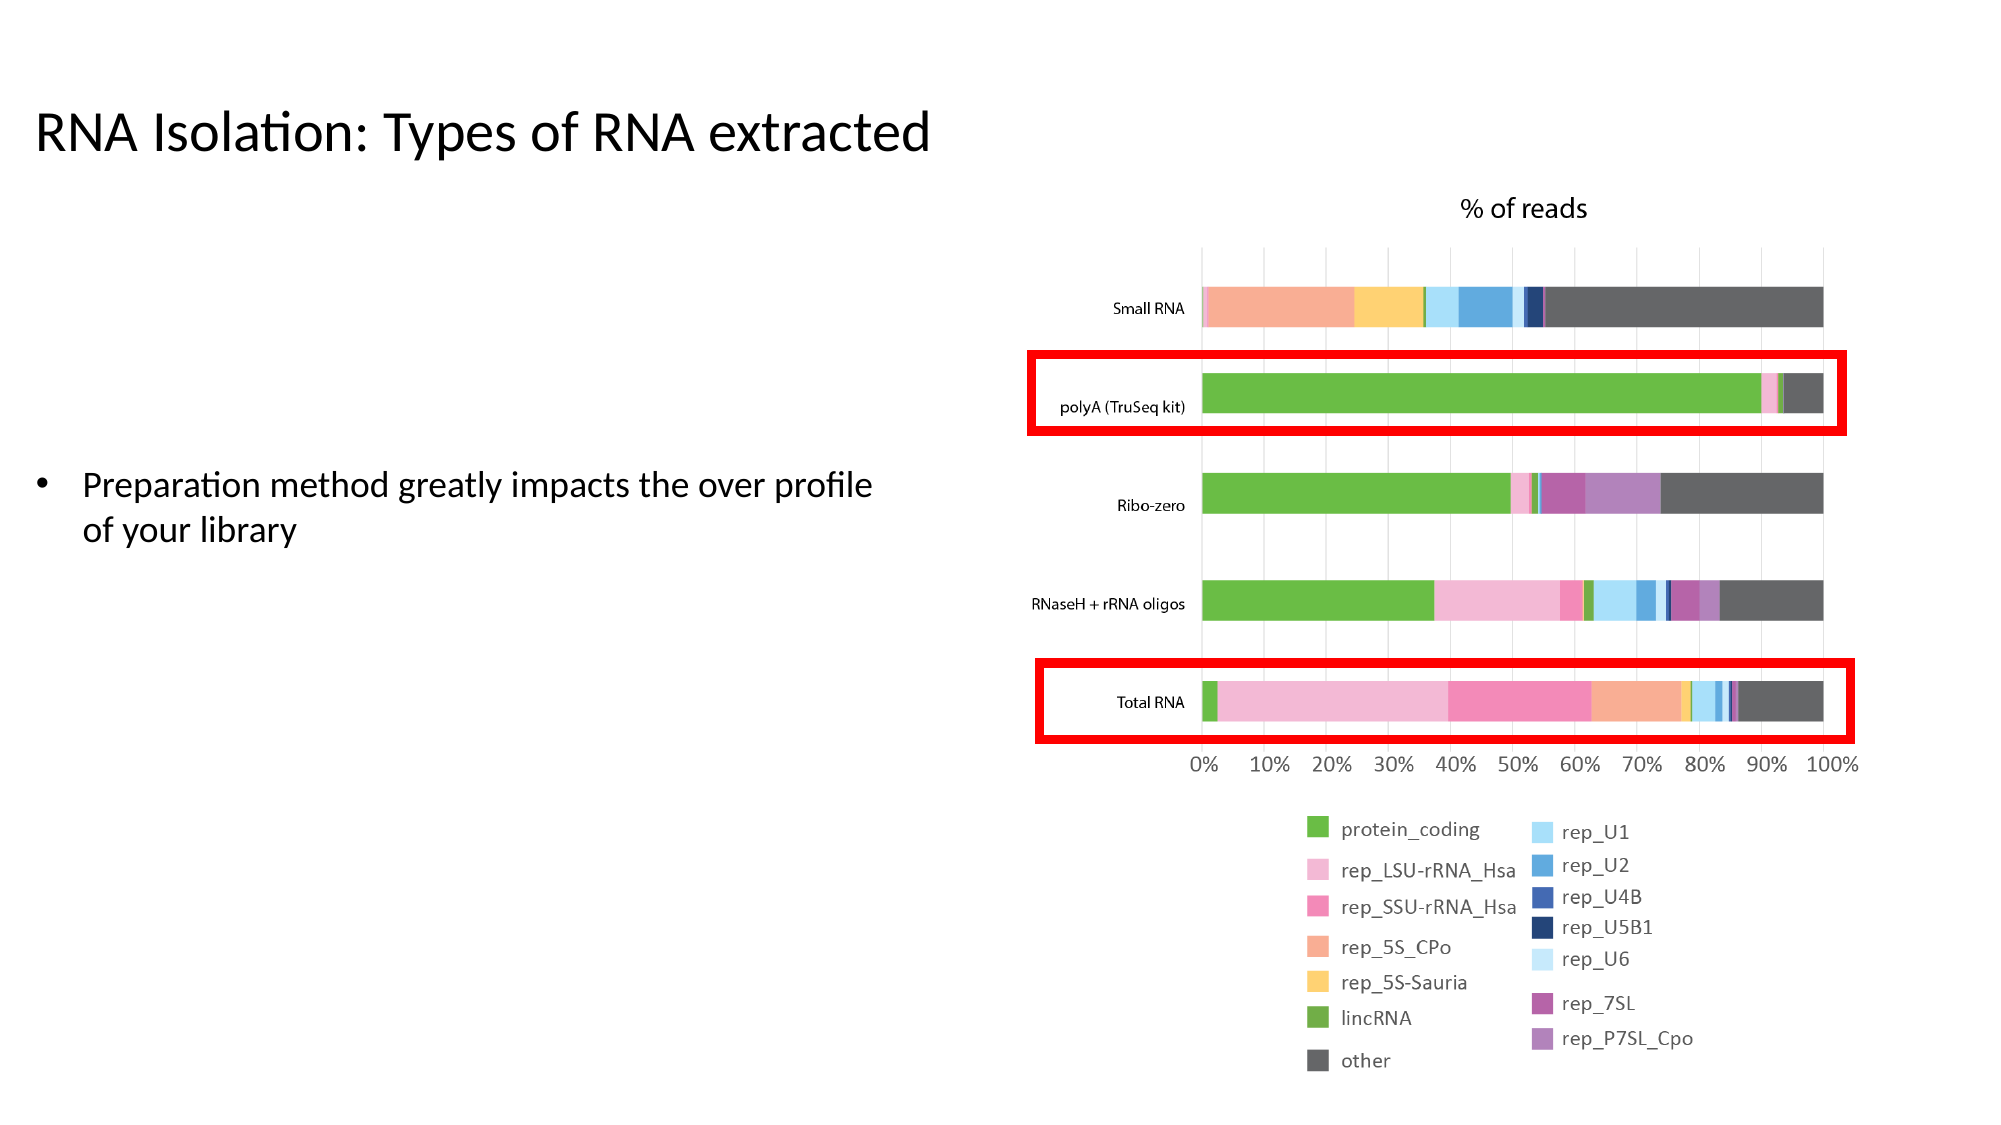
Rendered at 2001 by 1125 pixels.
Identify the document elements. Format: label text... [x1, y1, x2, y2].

text_box RNA Isolation: Types of RNA extracted [21, 94, 1315, 194]
text_box Preparation method greatly impacts the over profile of your library [21, 452, 896, 557]
picture [1031, 193, 1859, 1074]
